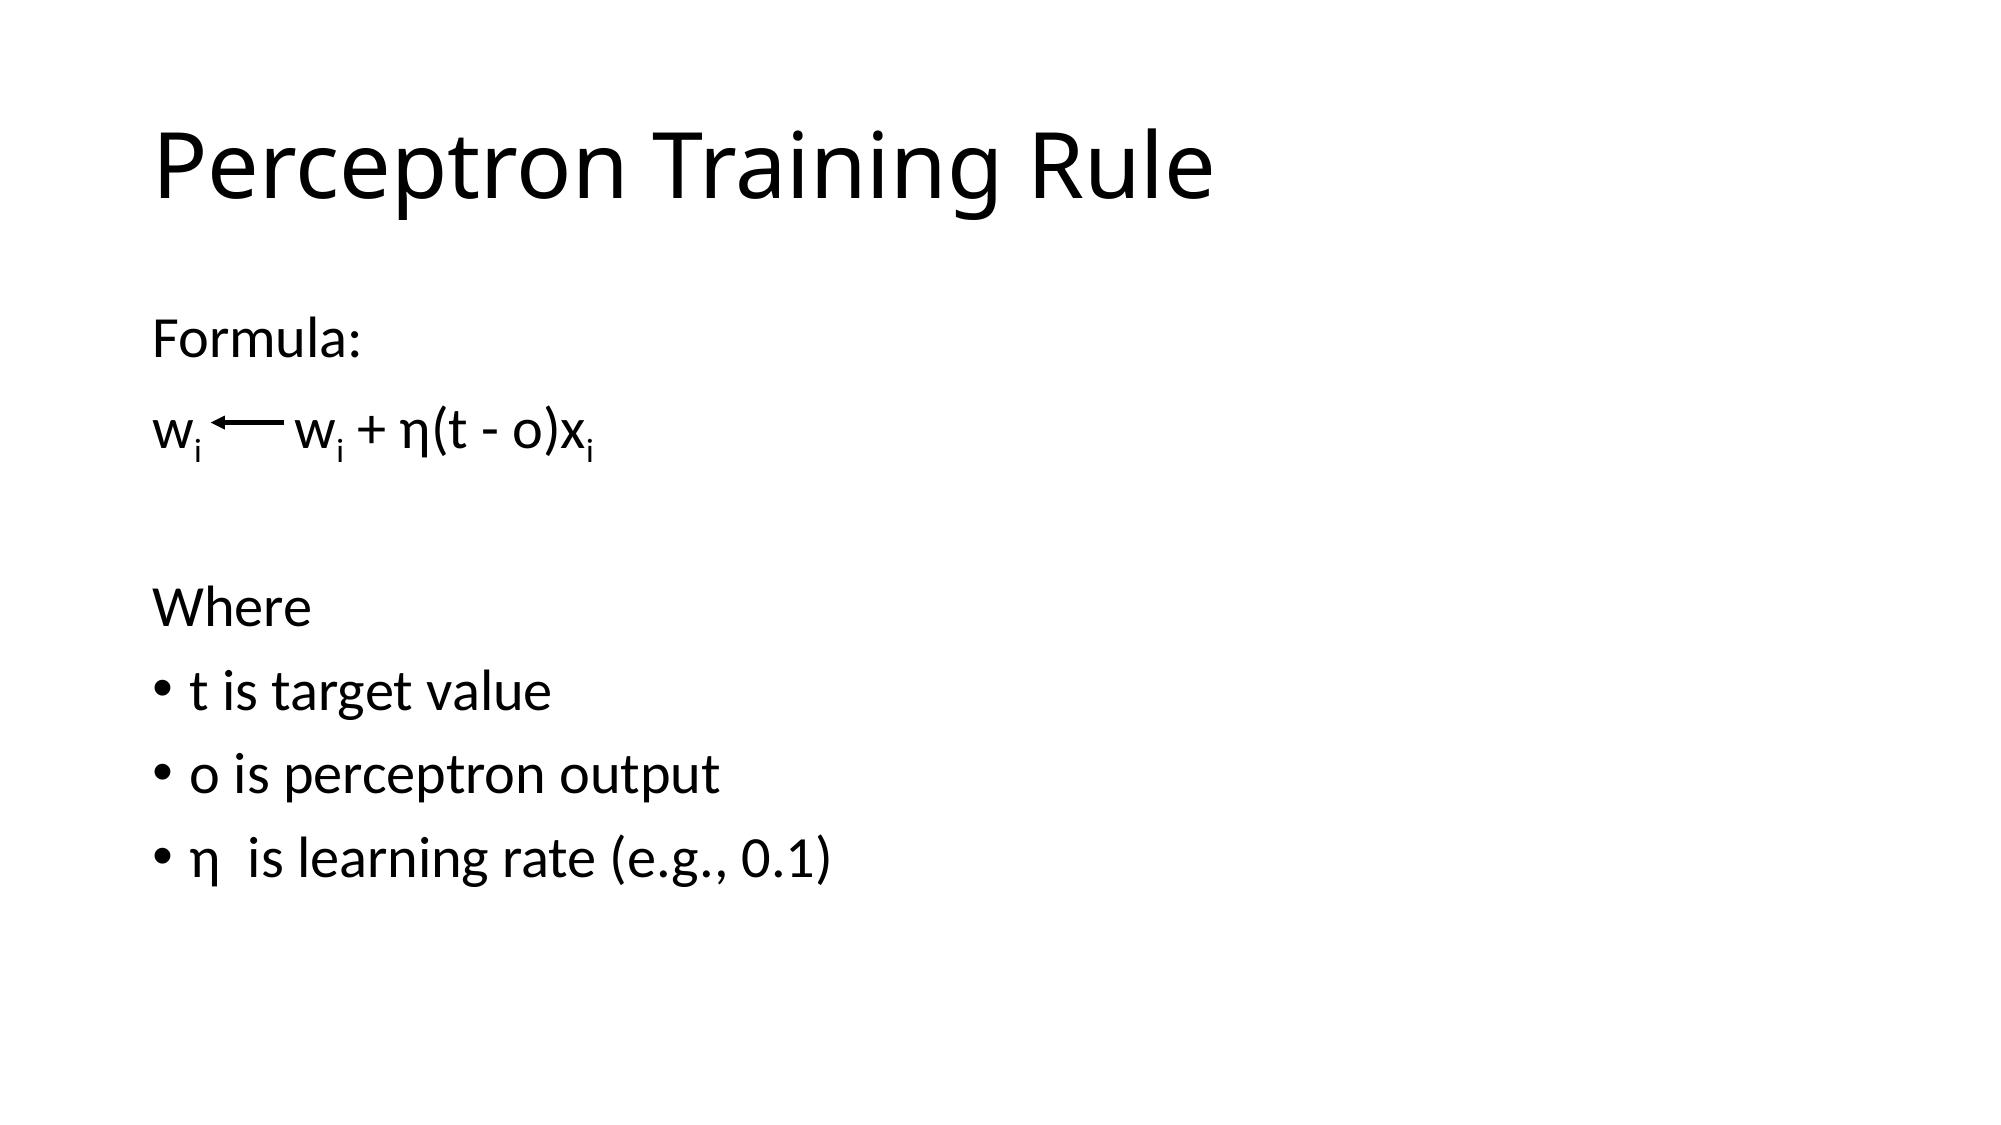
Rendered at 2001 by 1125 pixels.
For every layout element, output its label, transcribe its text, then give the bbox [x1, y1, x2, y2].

list Formula: wi wi + η(t - o)xi Where t is target value o is perceptron output η is learning rate (e.g., 0.1) [137, 299, 1863, 1014]
title Perceptron Training Rule [137, 59, 1863, 278]
